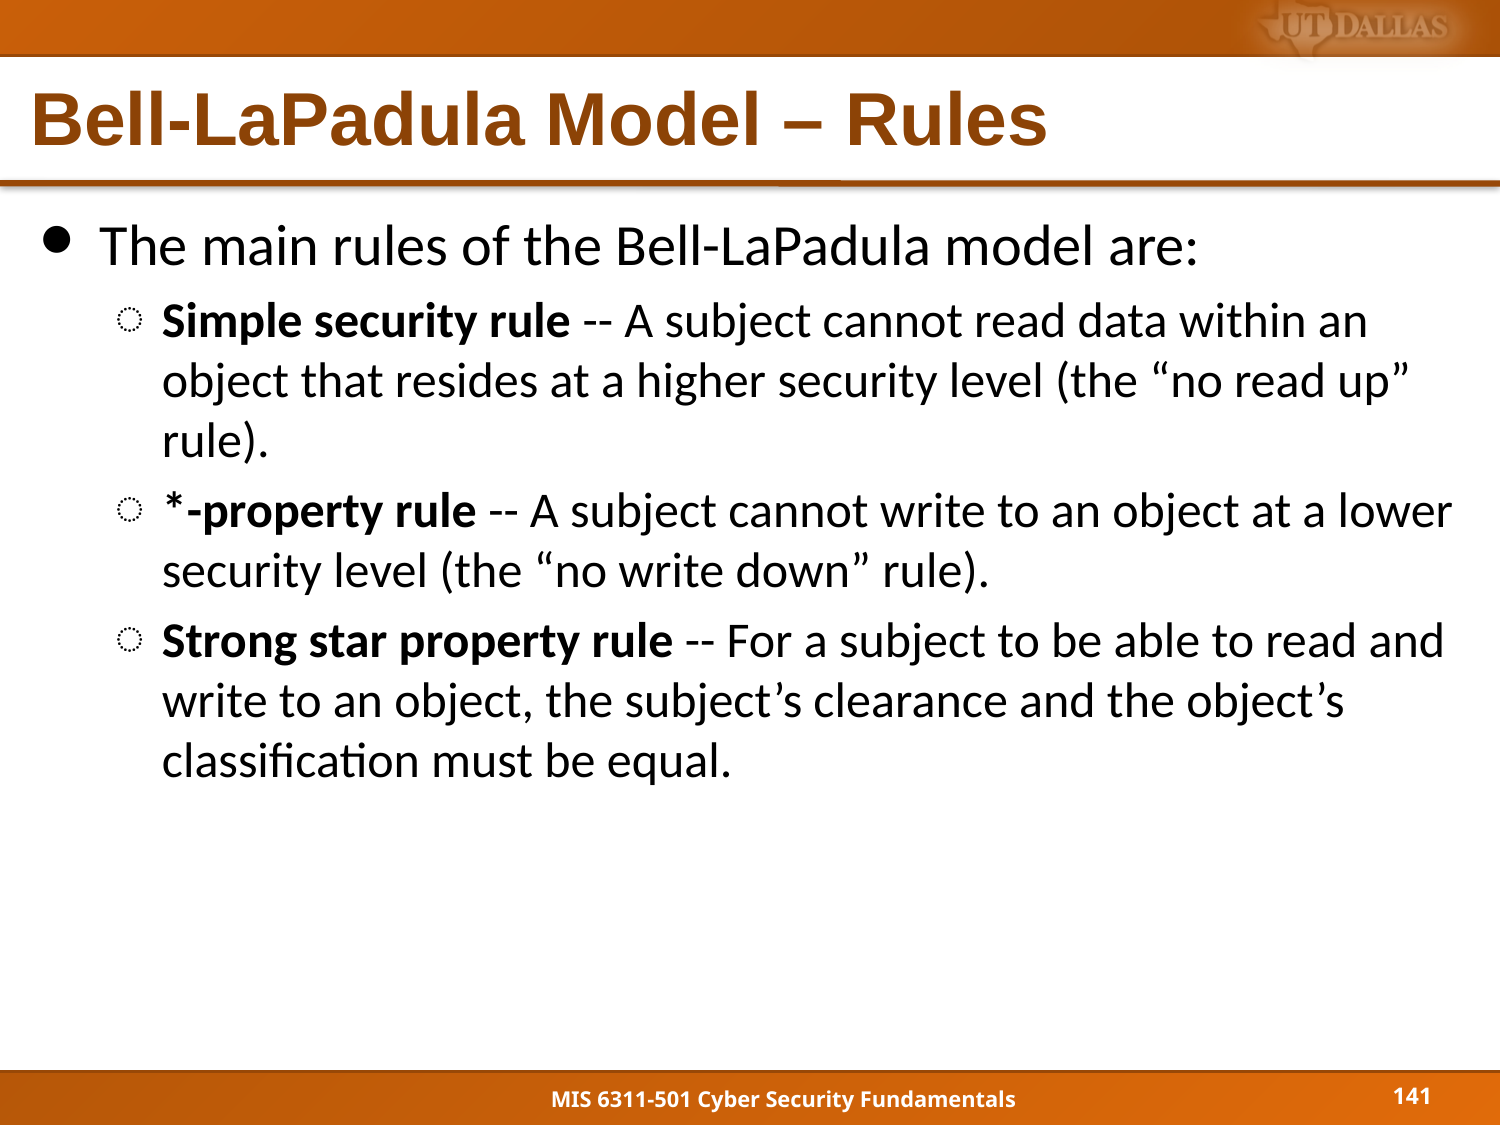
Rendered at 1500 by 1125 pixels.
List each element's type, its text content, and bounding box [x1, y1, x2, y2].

list The main rules of the Bell-LaPadula model are: Simple security rule -- A subject cannot read data within an object that resides at a higher security level (the “no read up” rule). *-property rule -- A subject cannot write to an object at a lower security level (the “no write down” rule). Strong star property rule -- For a subject to be able to read and write to an object, the subject’s clearance and the object’s classification must be equal. [24, 199, 1500, 1077]
picture [1218, 0, 1500, 64]
slide_number 141 [1350, 1077, 1475, 1120]
title Bell-LaPadula Model – Rules [0, 64, 1500, 178]
